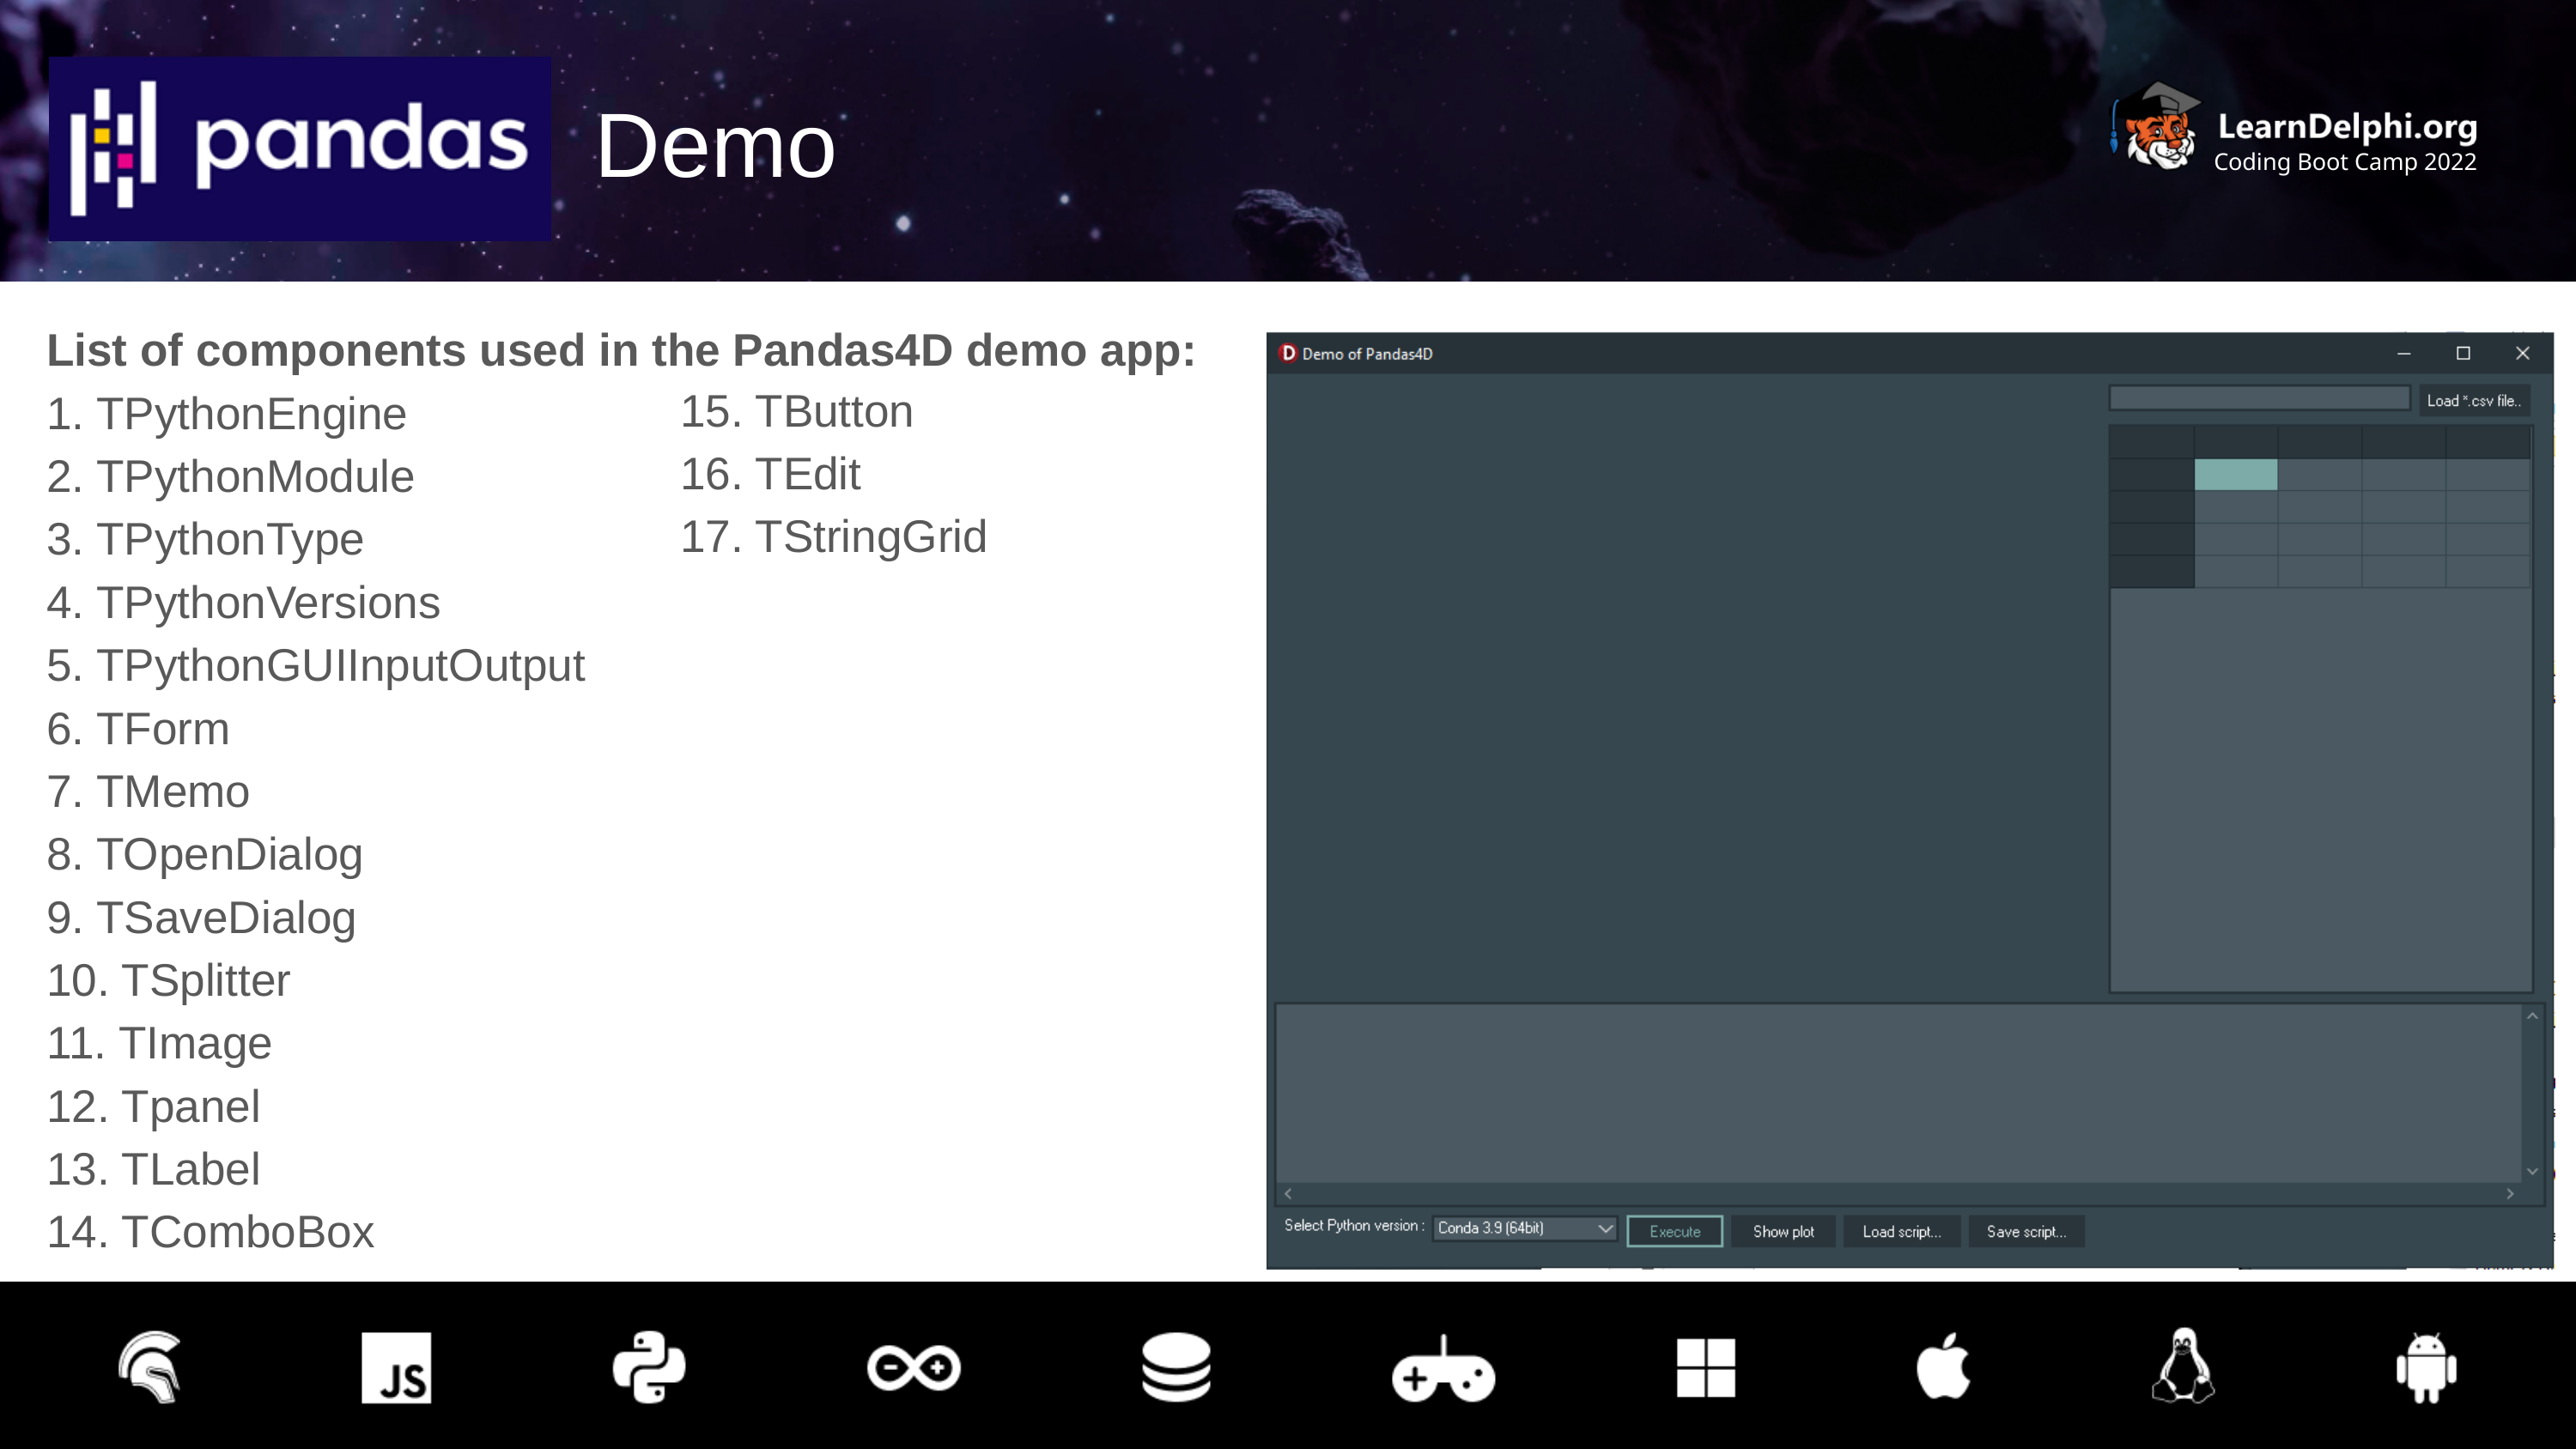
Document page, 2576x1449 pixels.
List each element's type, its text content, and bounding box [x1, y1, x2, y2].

picture [1266, 331, 2555, 1270]
title Demo [554, 59, 2488, 221]
text_box 15. TButton 16. TEdit 17. TStringGrid [654, 347, 1159, 1183]
picture [0, 0, 2576, 282]
list List of components used in the Pandas4D demo app: 1. TPythonEngine 2. TPythonModule 3. TPythonType 4. TPythonVersions 5. TPythonGUIInputOutput 6. TForm 7. TMemo 8. TOpenDialog 9. TSaveDialog 10. TSplitter 11. TImage 12. Tpanel 13. TLabel 14. TComboBox [21, 287, 1288, 1270]
picture [0, 1282, 2576, 1449]
